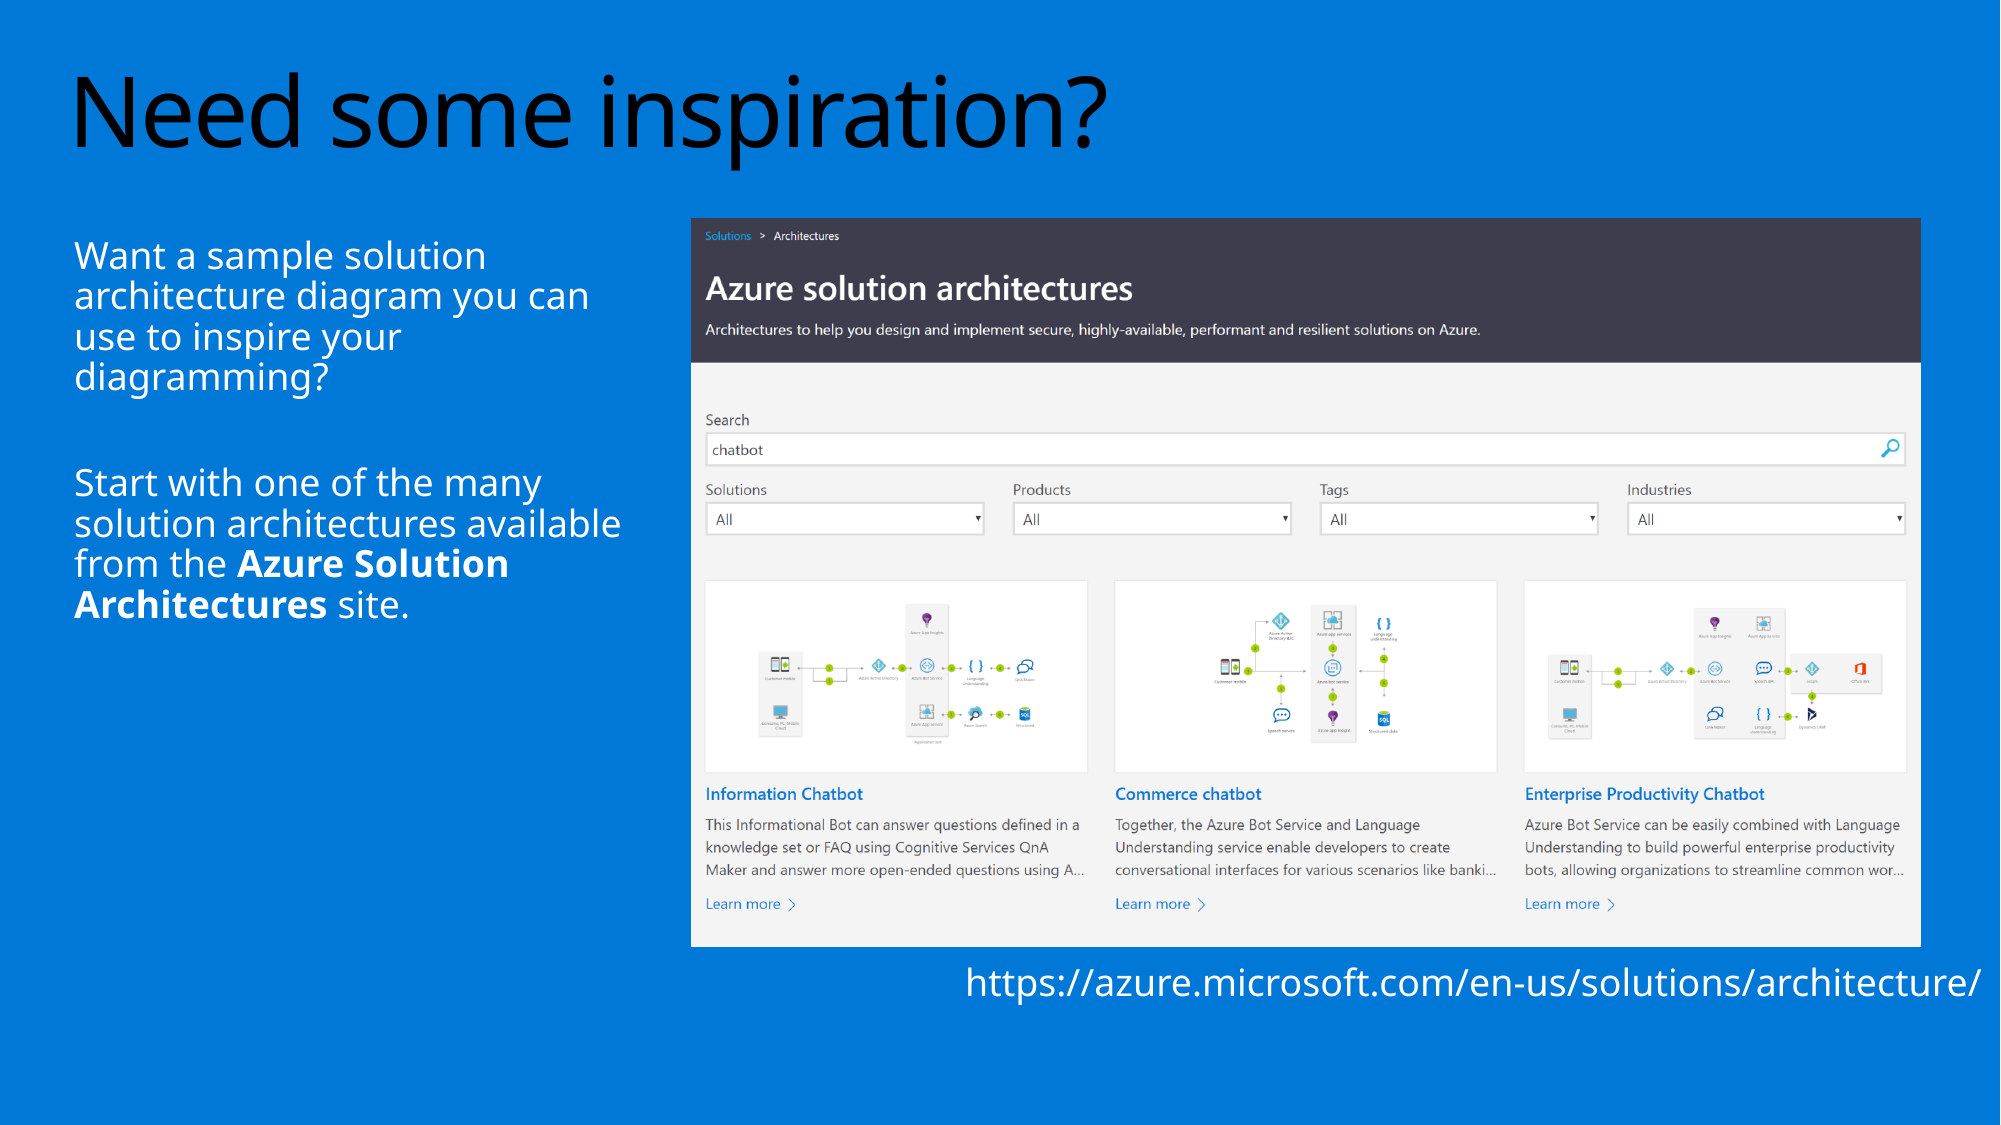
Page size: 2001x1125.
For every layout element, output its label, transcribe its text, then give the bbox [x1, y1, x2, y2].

text_box https://azure.microsoft.com/en-us/solutions/architecture/ [950, 956, 1998, 1012]
title Need some inspiration? [44, 47, 1957, 196]
picture [690, 218, 1921, 947]
text_box Want a sample solution architecture diagram you can use to inspire your diagramming? Start with one of the many solution architectures available from the Azure Solution Architectures site. [44, 213, 692, 797]
